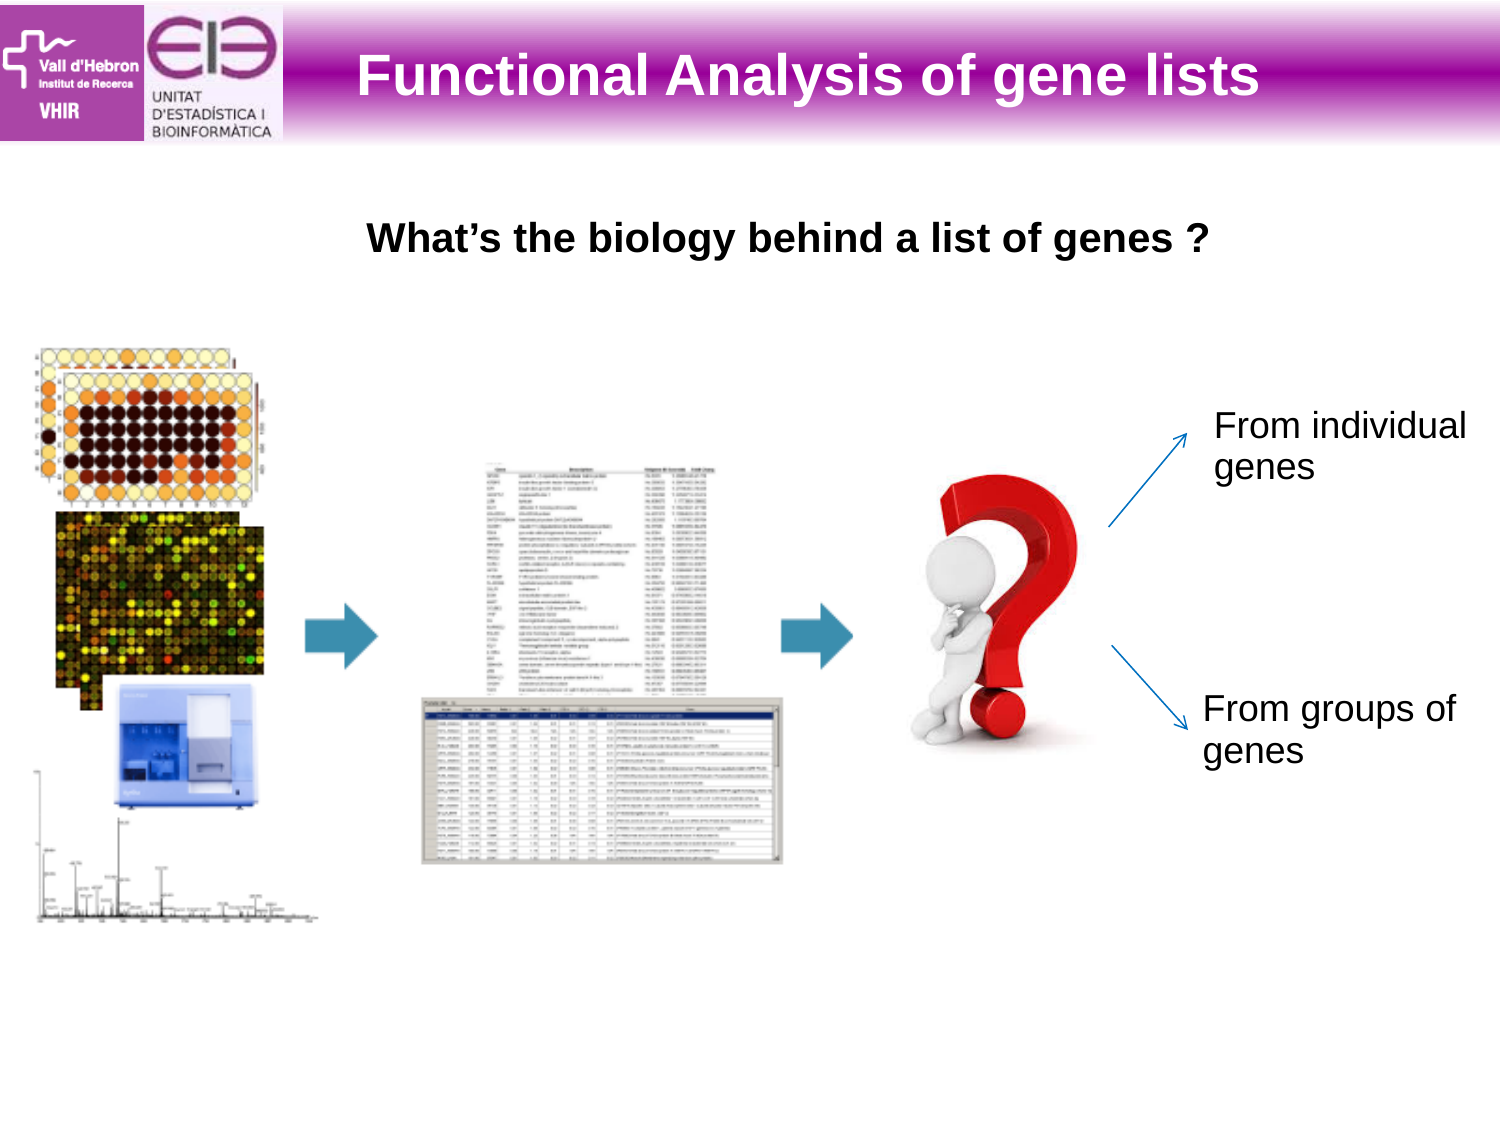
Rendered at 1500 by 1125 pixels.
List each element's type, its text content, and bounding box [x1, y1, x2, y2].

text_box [1111, 644, 1189, 731]
text_box From groups of genes [1188, 680, 1500, 780]
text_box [0, 314, 1115, 955]
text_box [1108, 432, 1188, 528]
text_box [0, 0, 1500, 148]
text_box What’s the biology behind a list of genes ? [351, 208, 1226, 270]
text_box From individual genes [1198, 397, 1500, 496]
